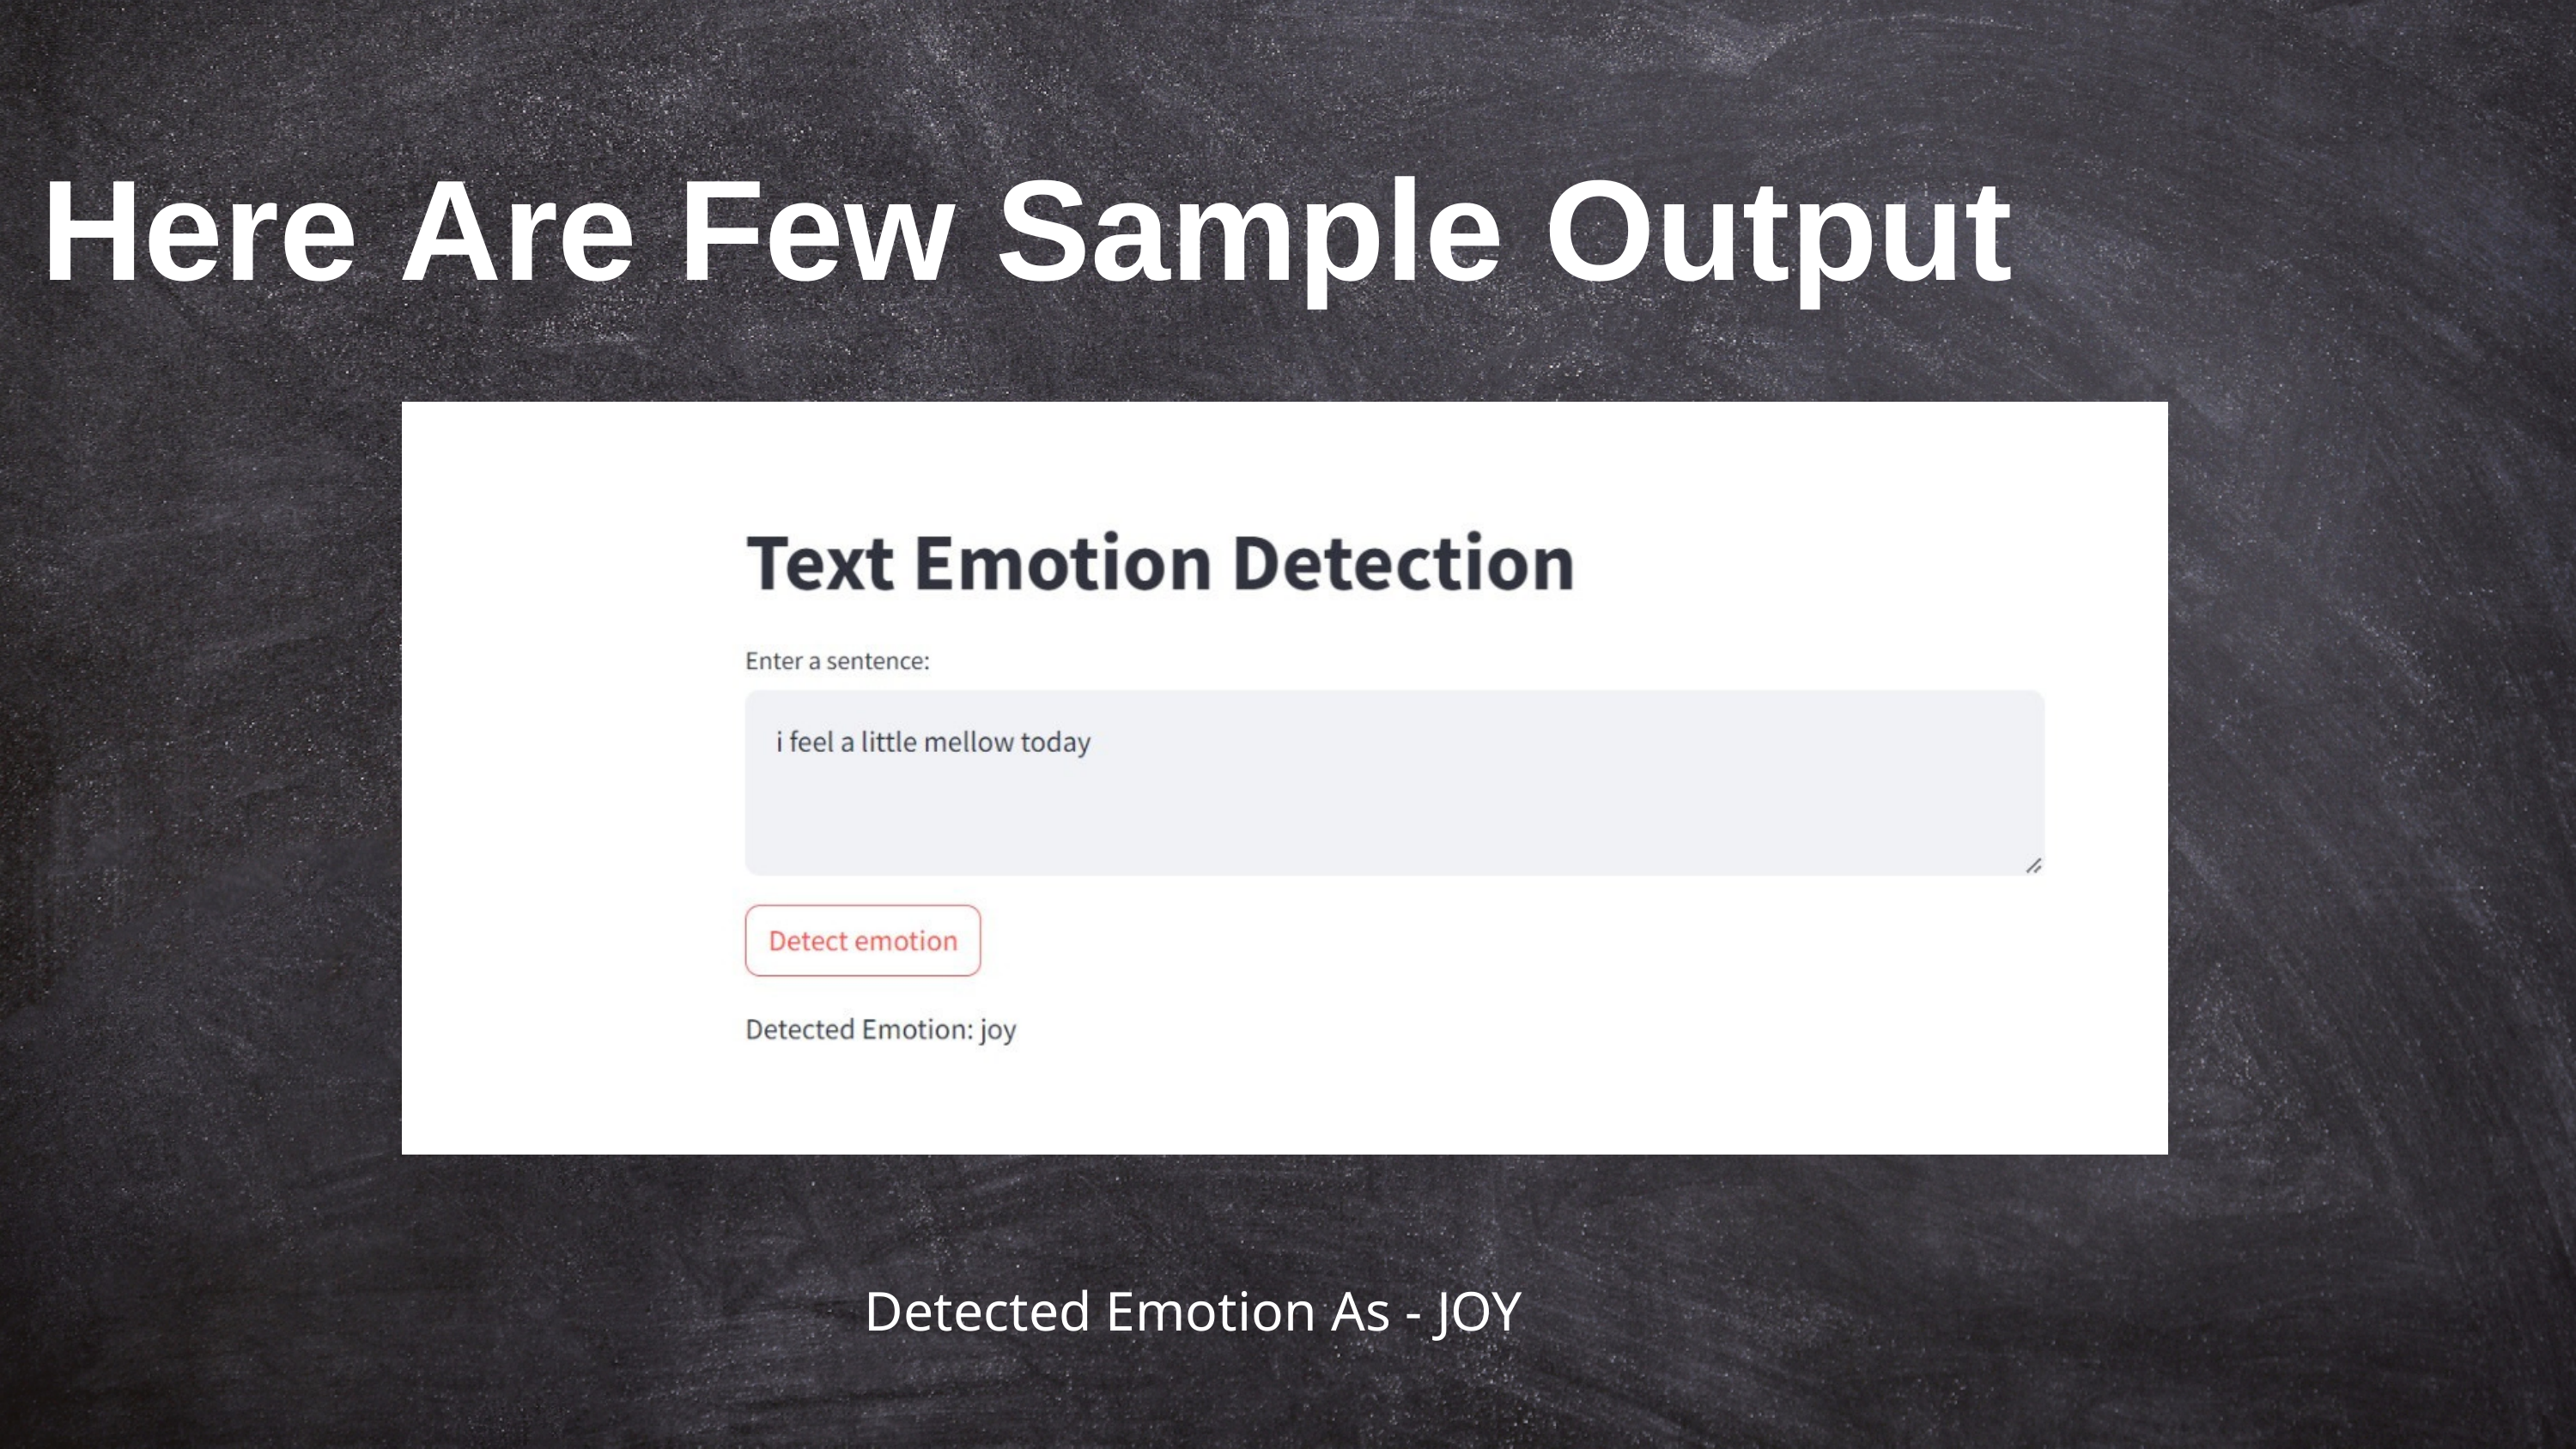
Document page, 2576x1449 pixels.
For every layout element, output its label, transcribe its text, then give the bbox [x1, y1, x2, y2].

text_box Detected Emotion As - JOY [862, 1276, 1523, 1343]
picture [0, 0, 2576, 1449]
title Here Are Few Sample Output [39, 106, 2428, 379]
